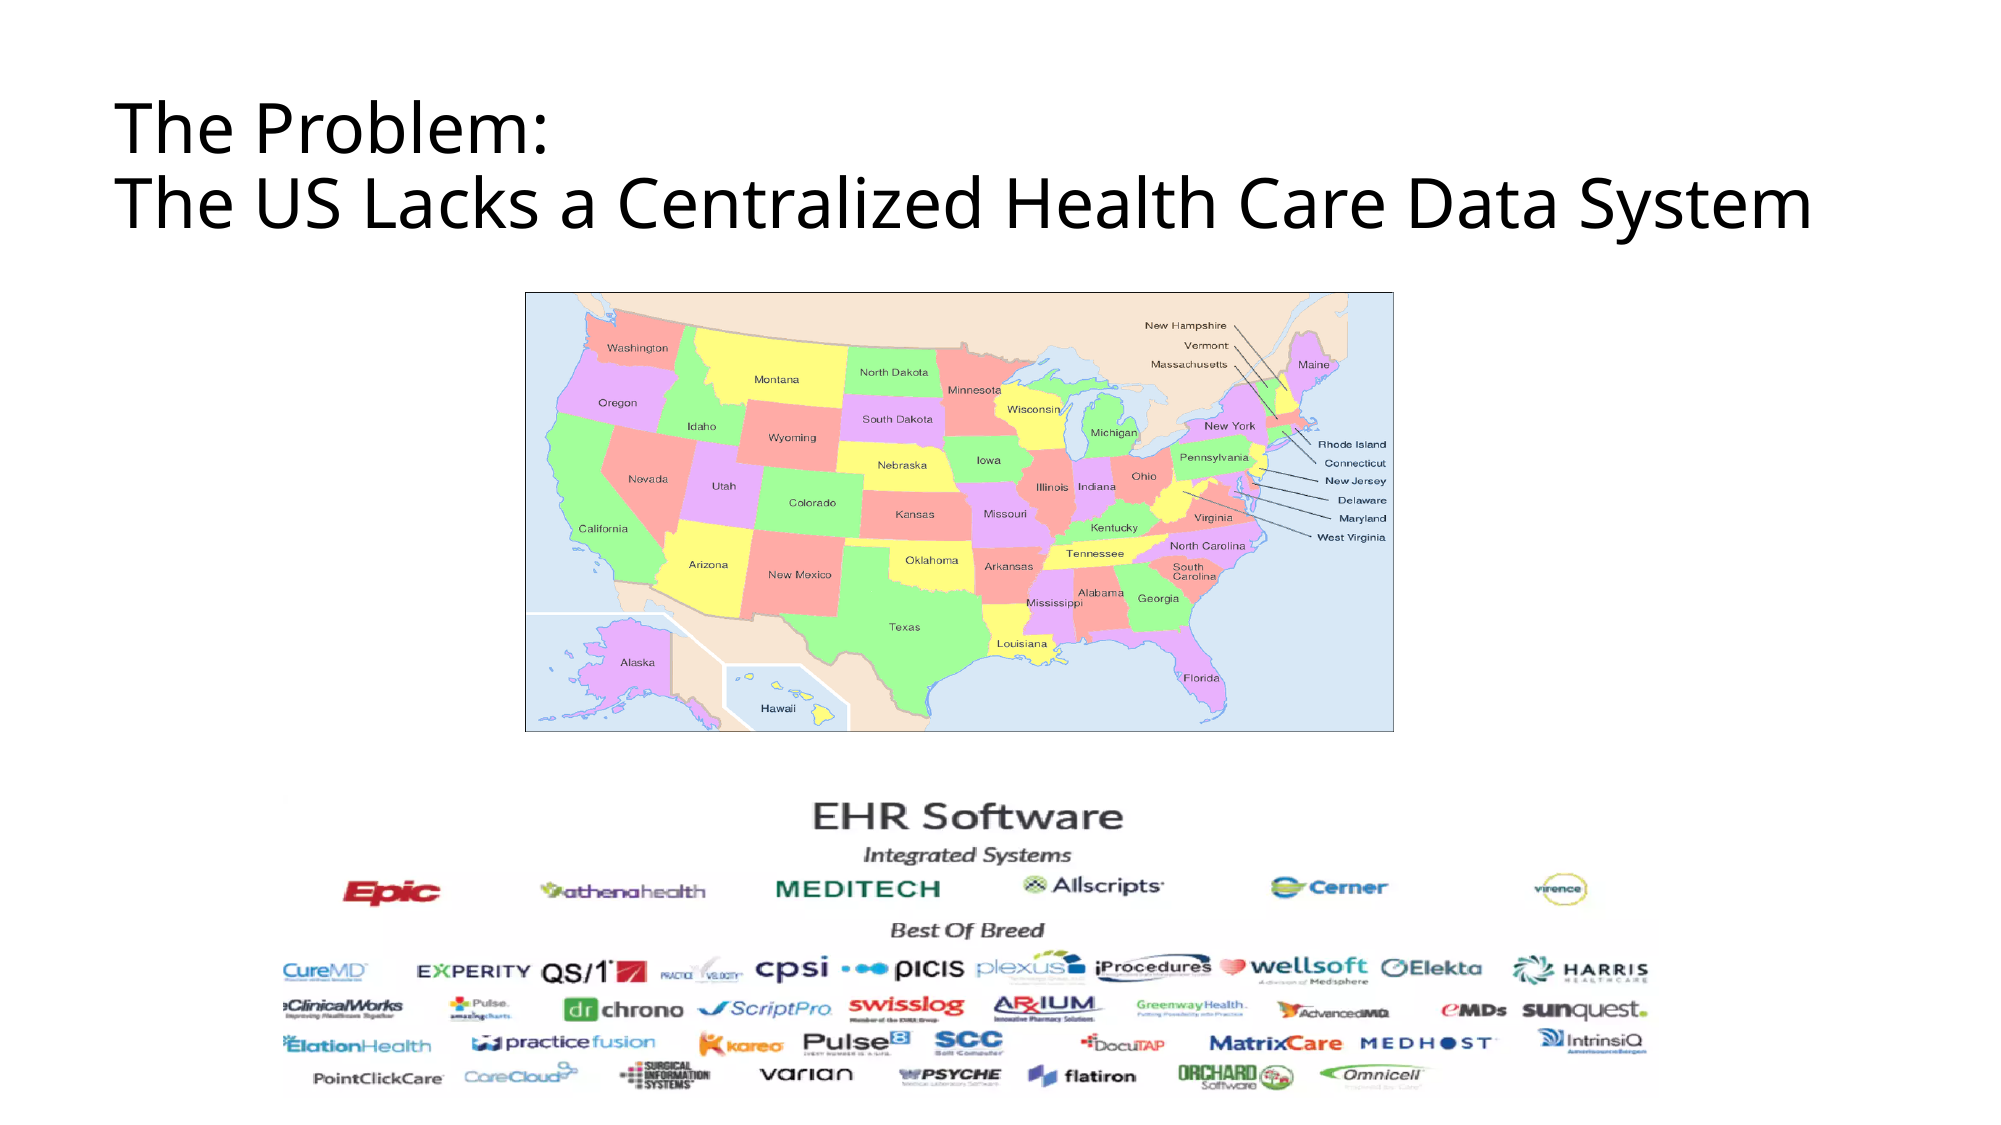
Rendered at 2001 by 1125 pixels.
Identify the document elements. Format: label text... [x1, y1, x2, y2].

picture [283, 778, 1666, 1101]
title The Problem: The US Lacks a Centralized Health Care Data System [99, 75, 1900, 263]
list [524, 292, 1394, 733]
